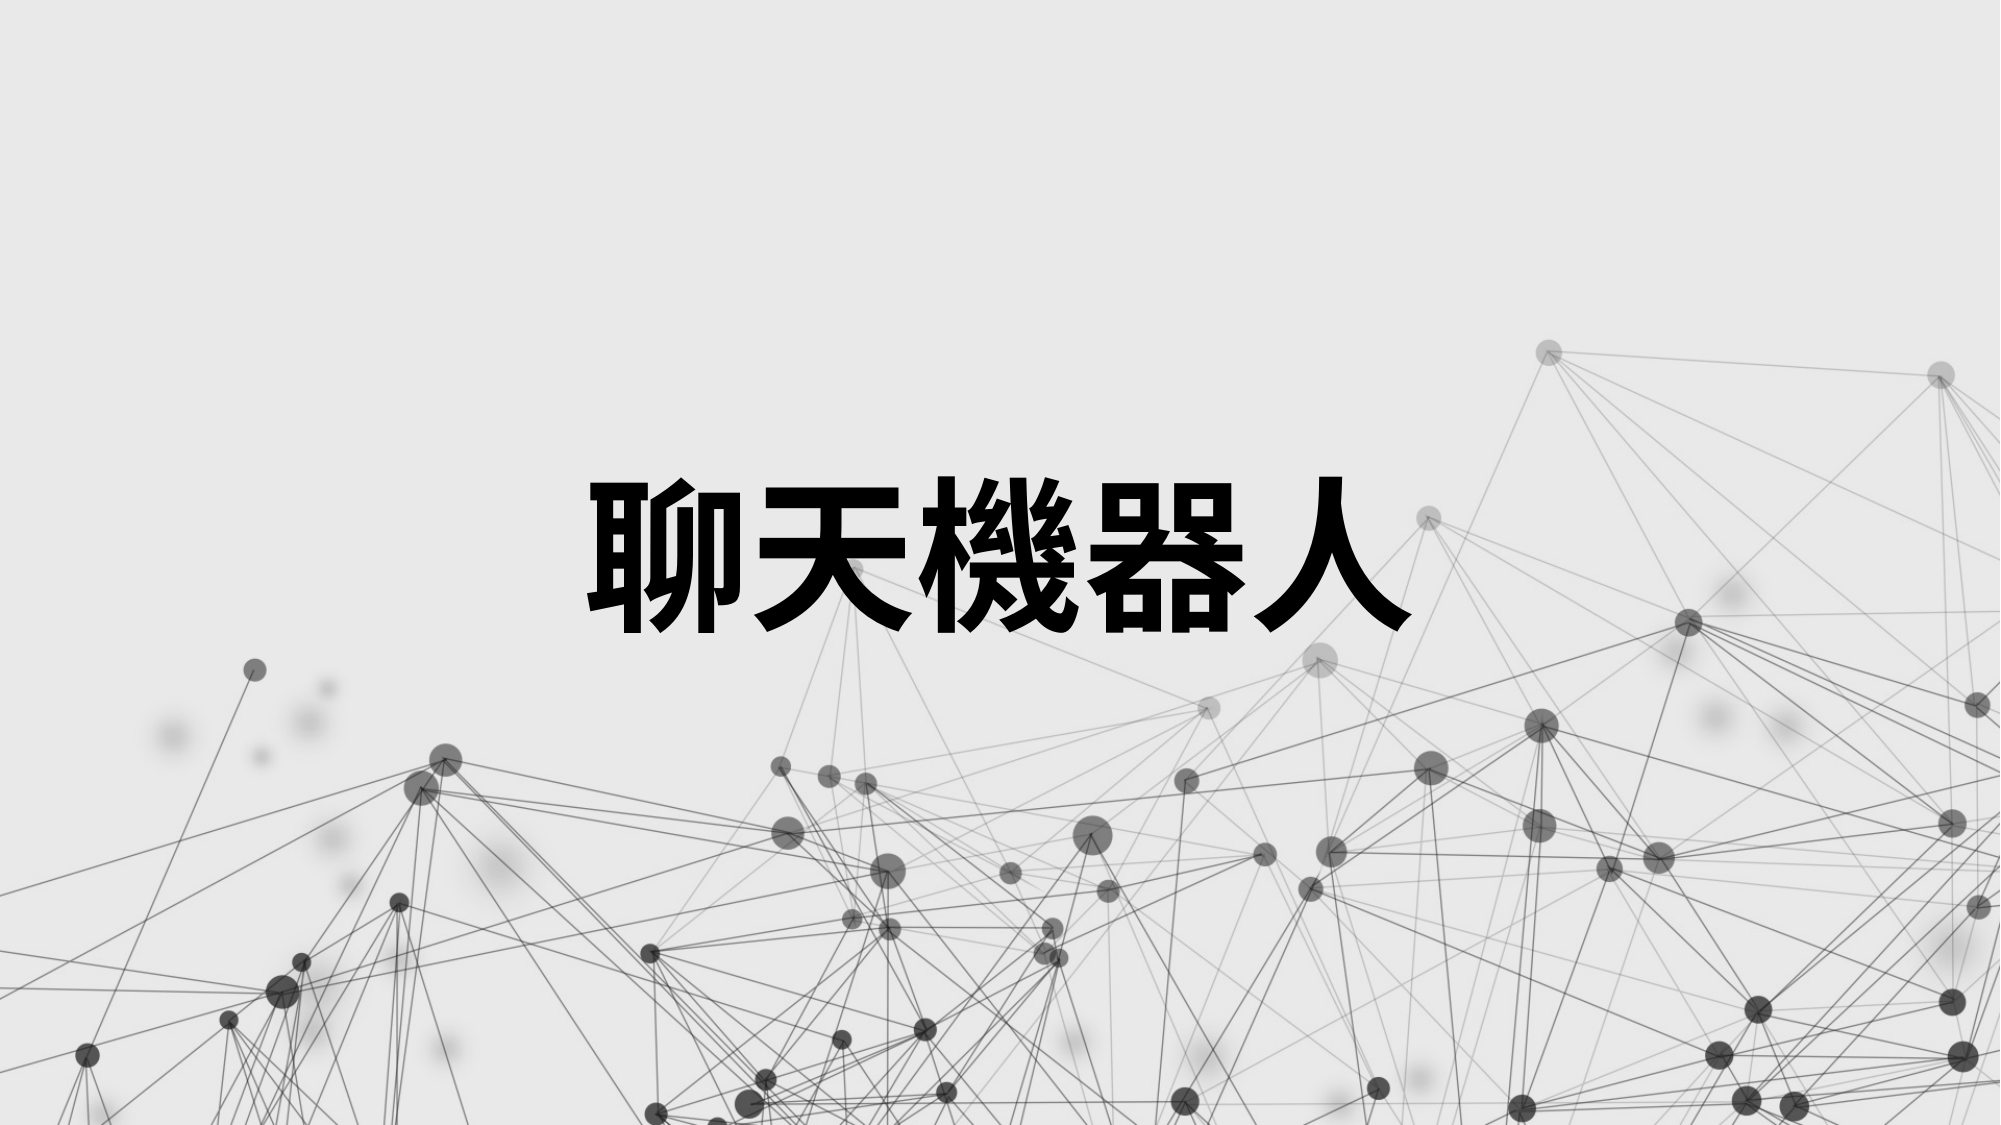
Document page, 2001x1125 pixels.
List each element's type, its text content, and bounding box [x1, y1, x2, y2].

text_box 聊天機器人 [0, 443, 2000, 596]
